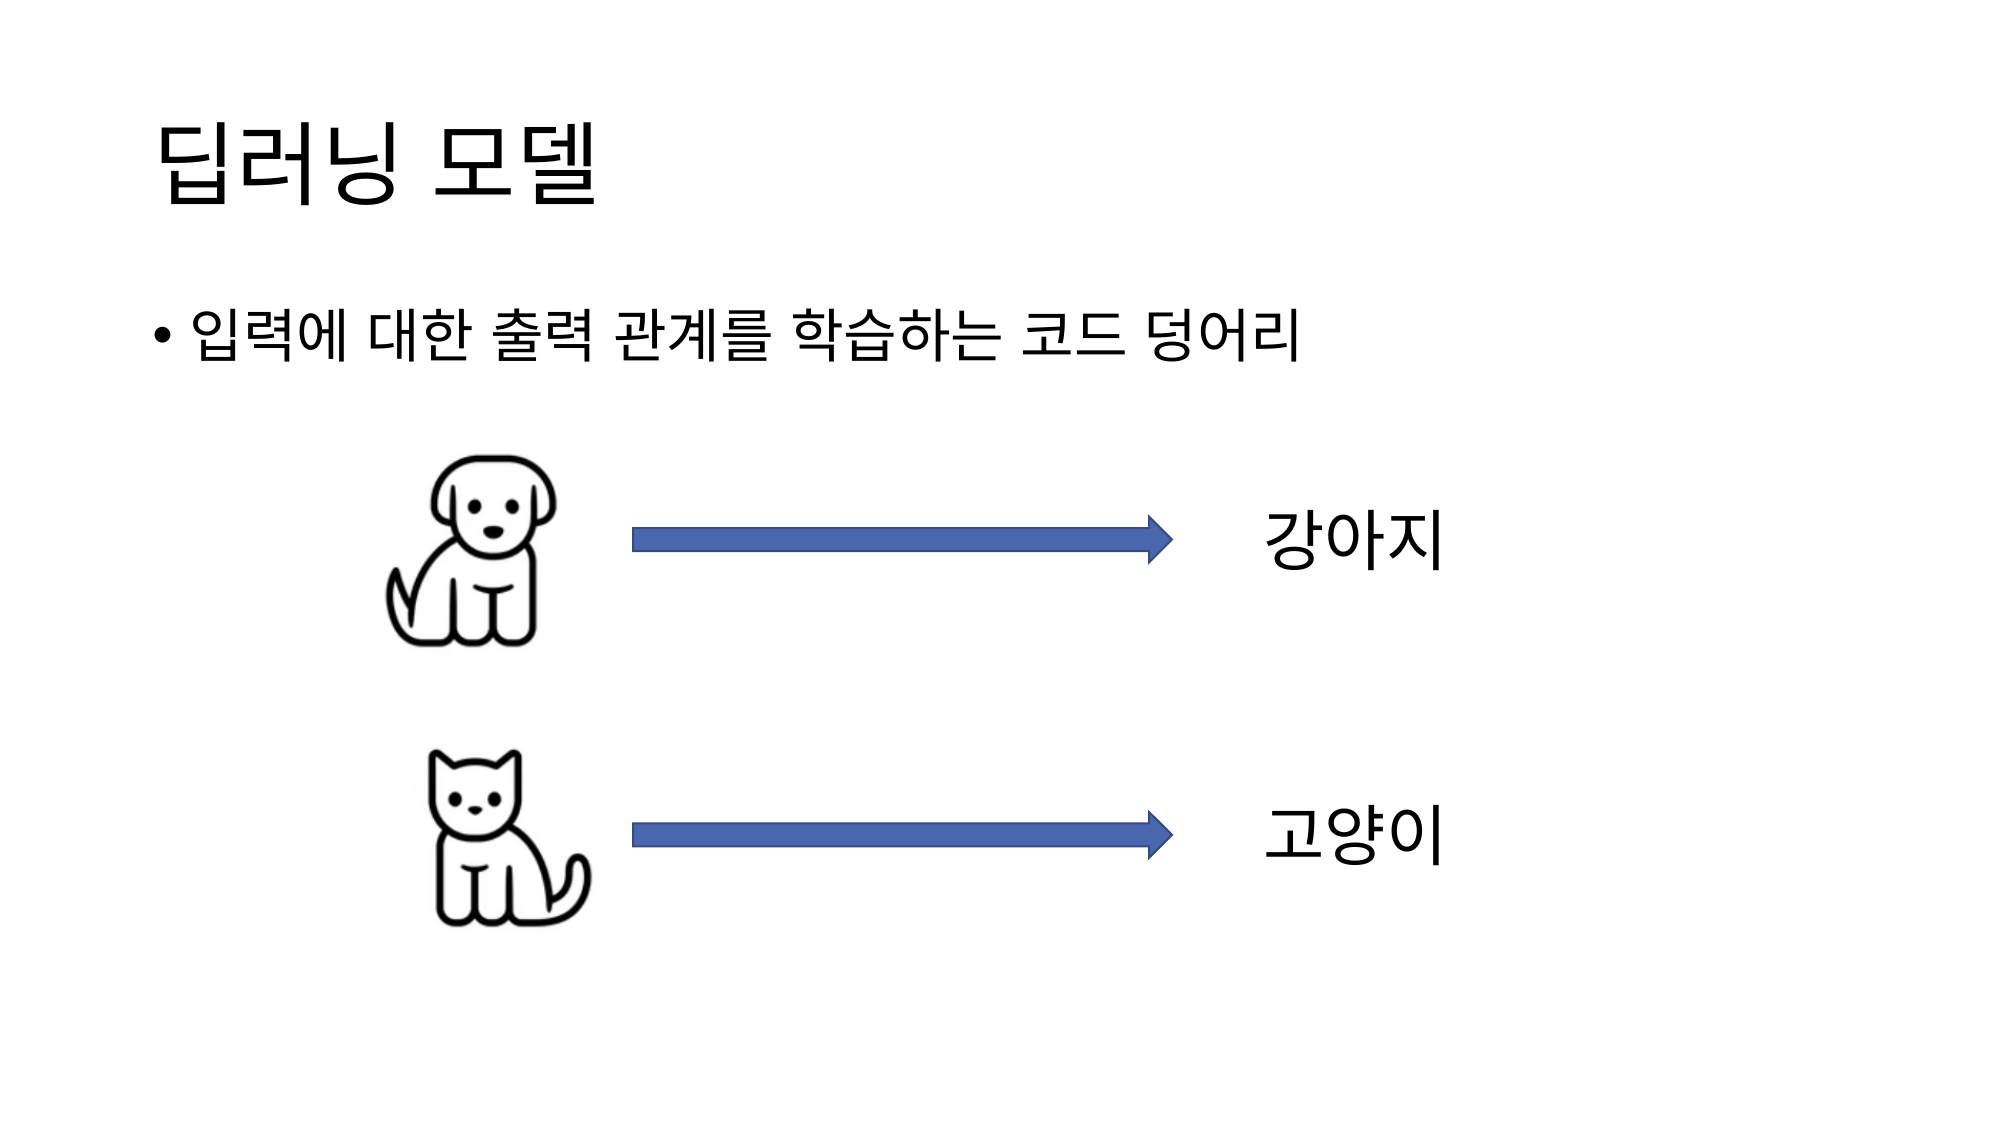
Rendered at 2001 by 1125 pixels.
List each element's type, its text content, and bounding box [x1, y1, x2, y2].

text_box 고양이 [1248, 786, 1463, 882]
picture [412, 728, 605, 941]
picture [373, 437, 566, 657]
text_box 강아지 [1248, 491, 1463, 587]
text_box [632, 514, 1174, 565]
title 딥러닝 모델 [137, 59, 1863, 278]
text_box [632, 809, 1174, 861]
list 입력에 대한 출력 관계를 학습하는 코드 덩어리 [137, 299, 1863, 1014]
